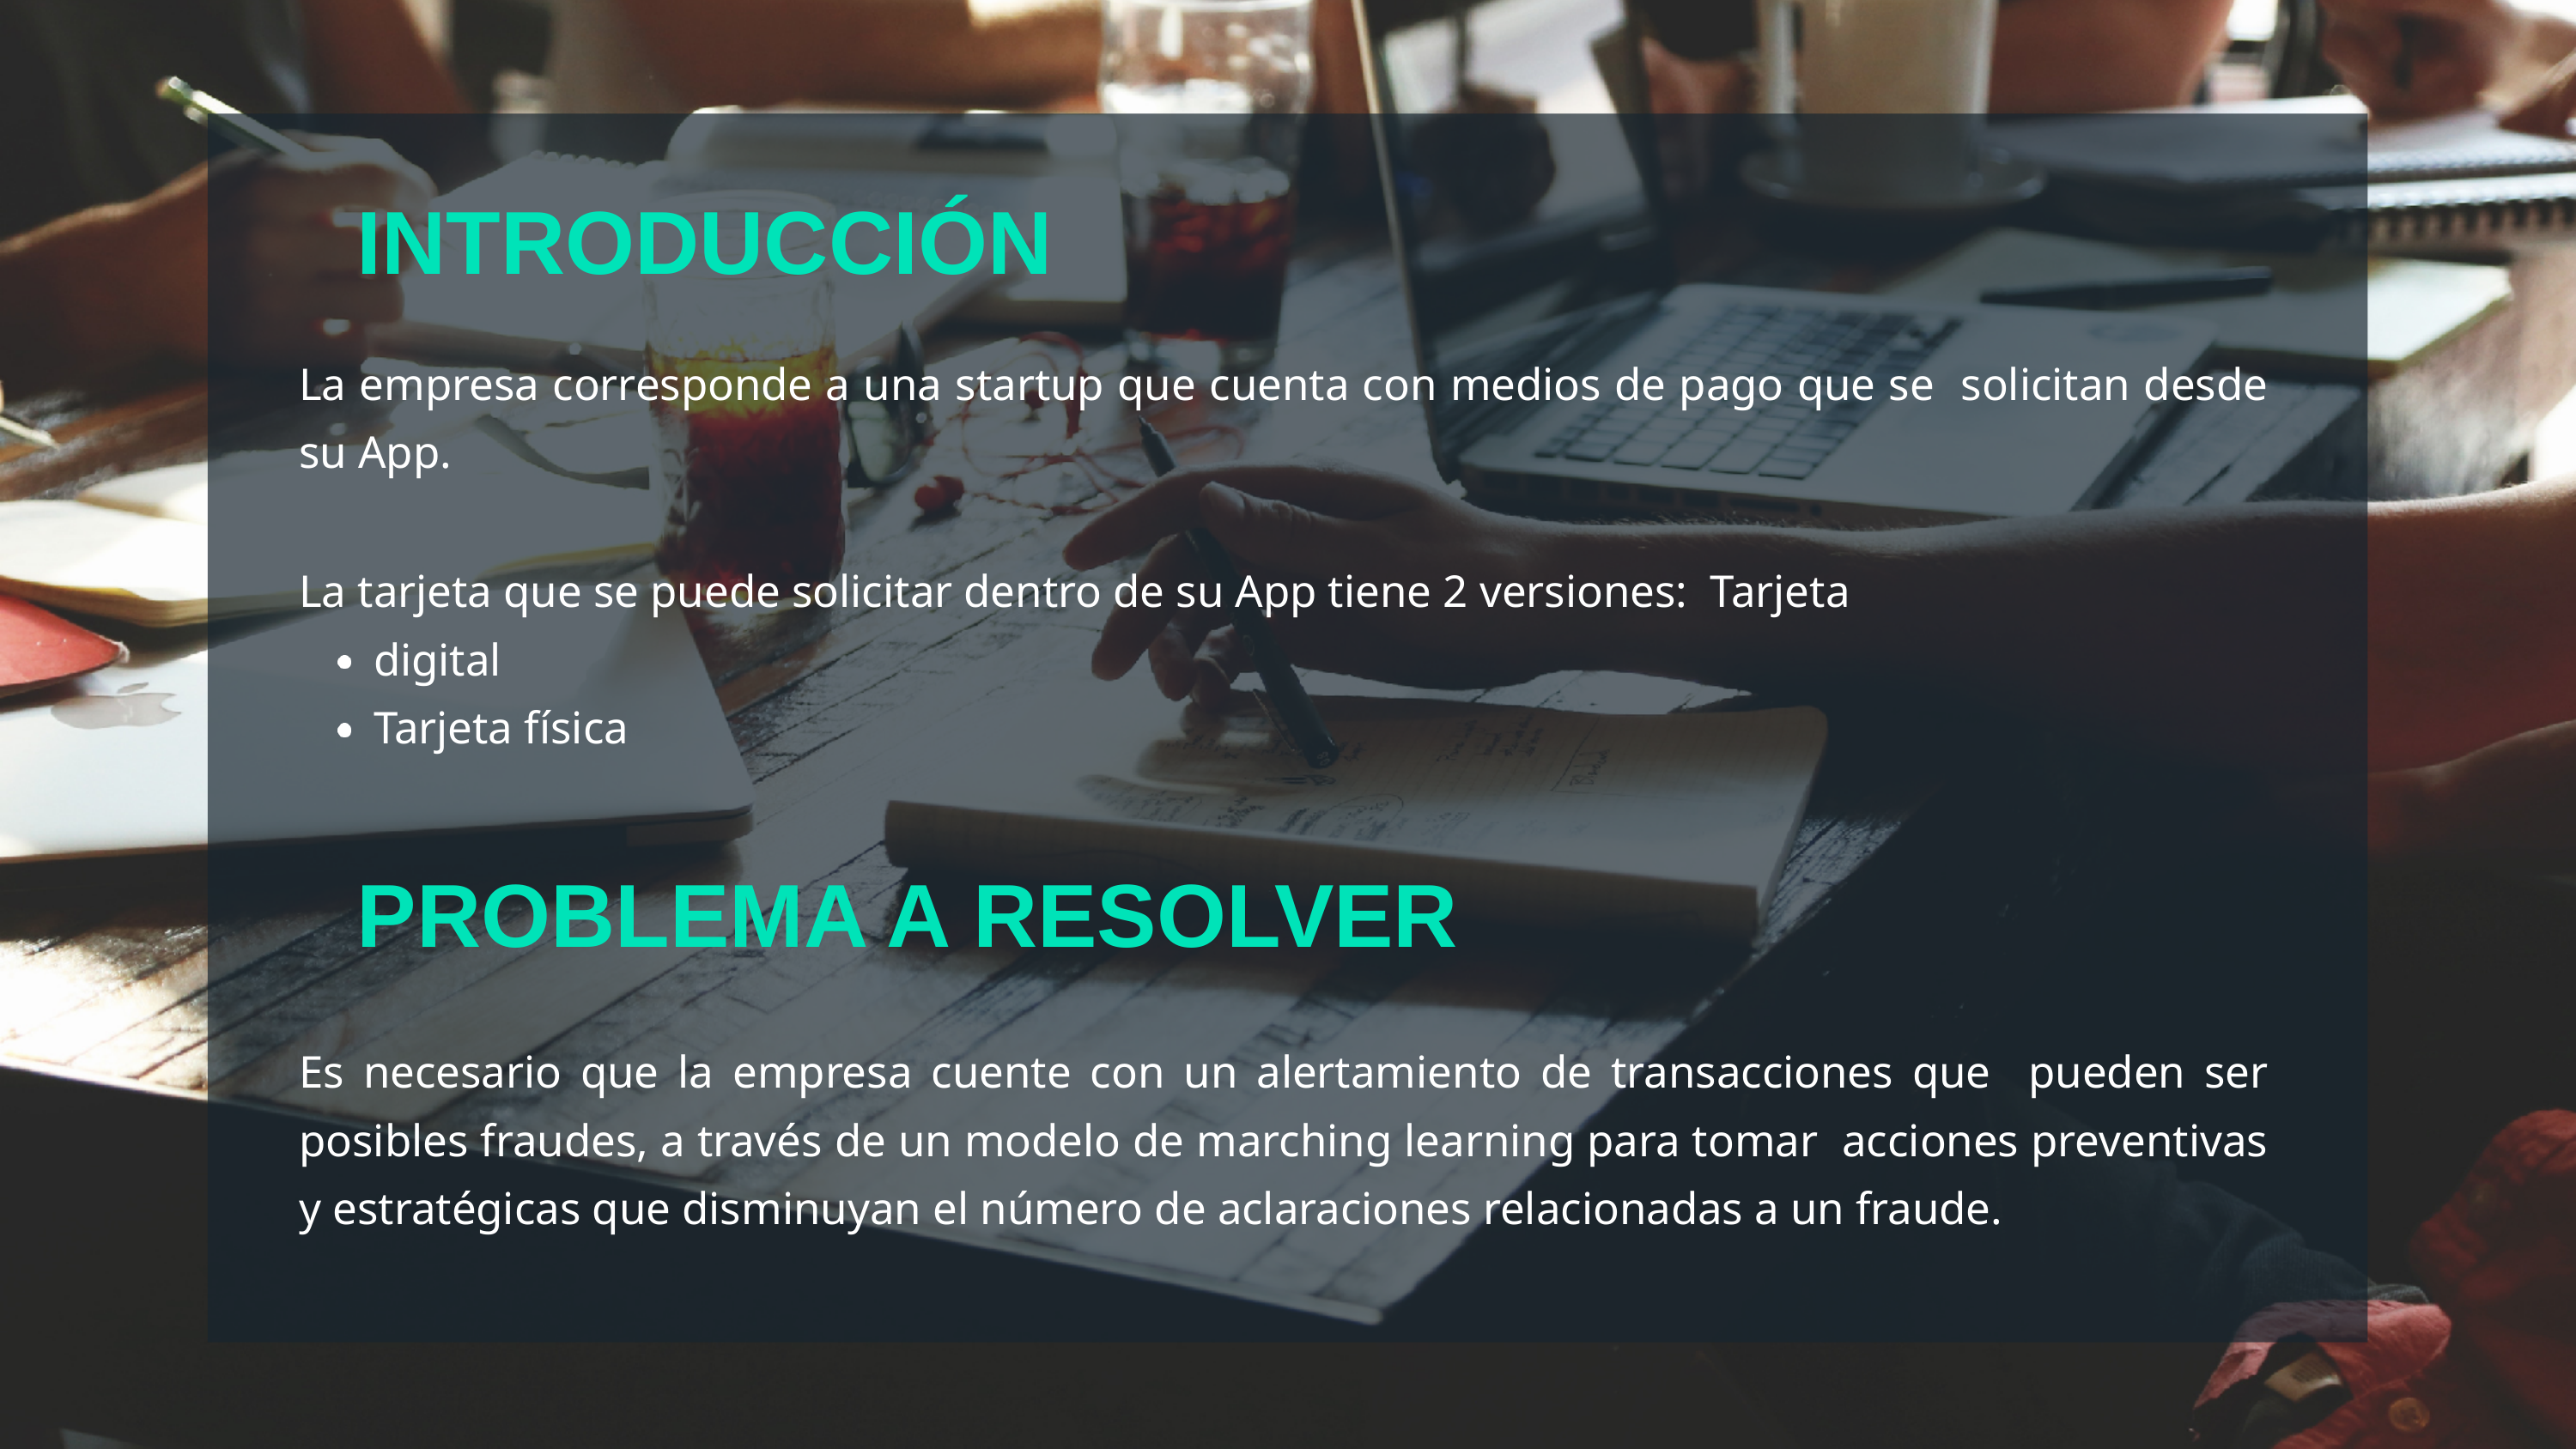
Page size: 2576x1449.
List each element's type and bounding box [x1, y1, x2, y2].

text_box [337, 654, 352, 737]
picture [0, 0, 2576, 1449]
